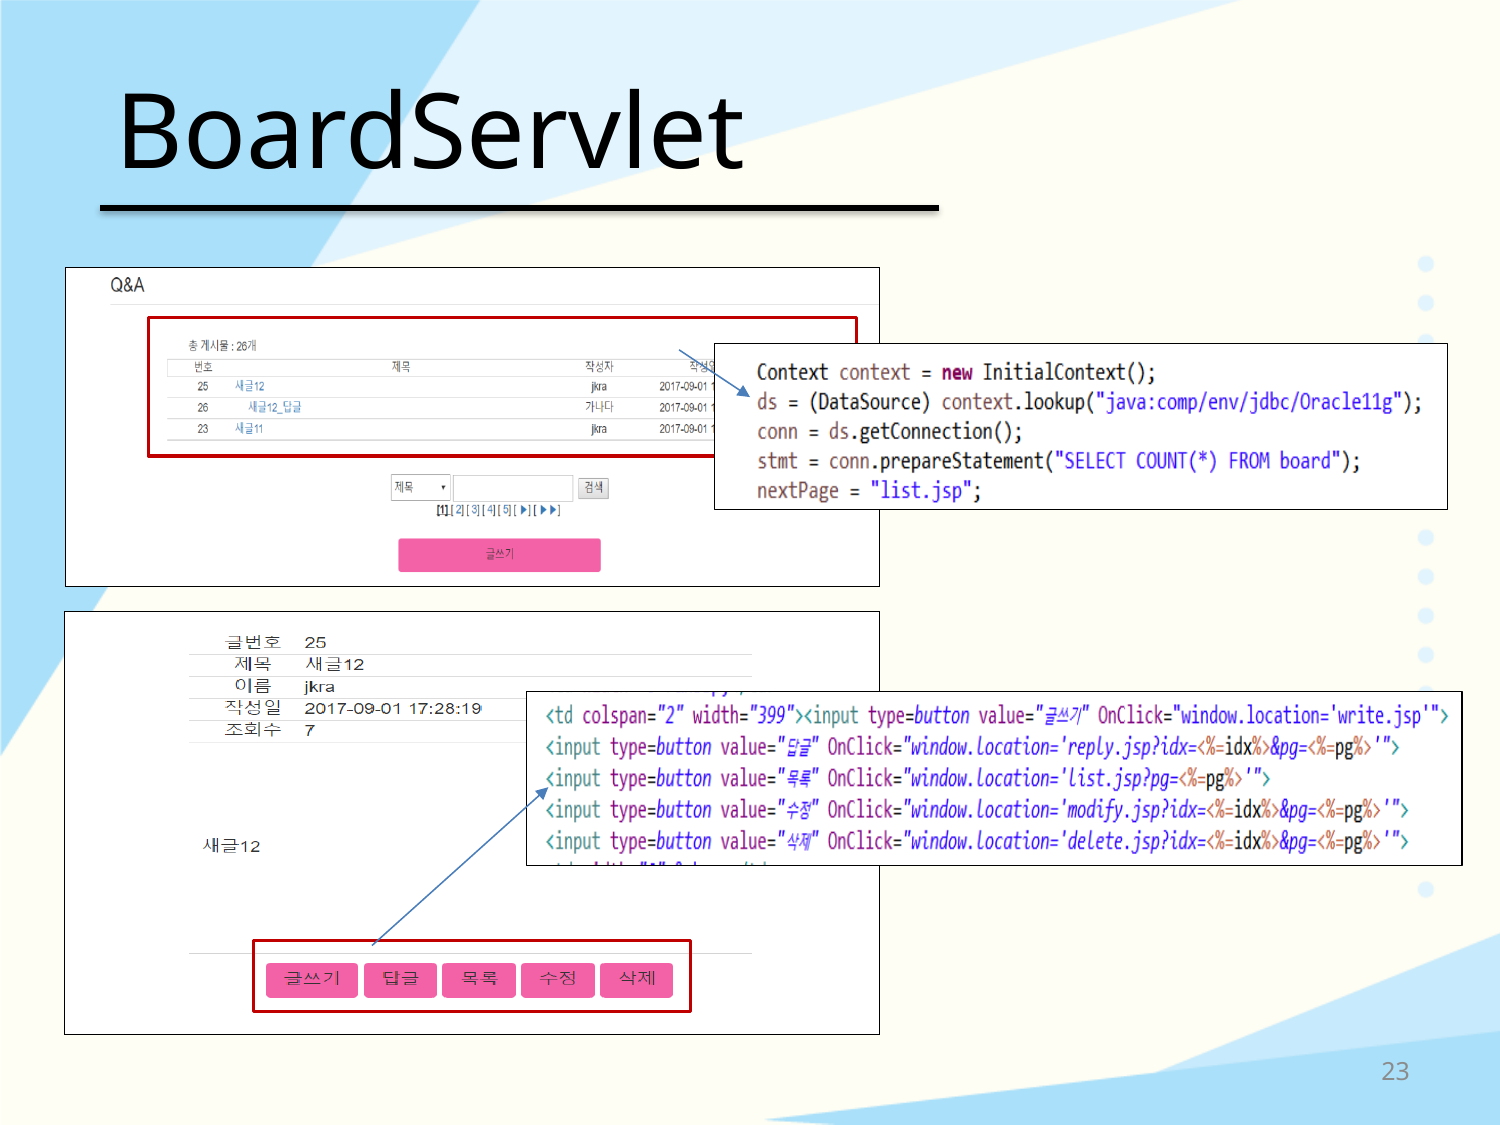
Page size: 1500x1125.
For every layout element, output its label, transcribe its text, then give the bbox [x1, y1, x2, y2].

slide_number 23 [1074, 1042, 1425, 1103]
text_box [371, 786, 549, 946]
title BoardServlet [100, 45, 1071, 209]
picture [0, 0, 1500, 1125]
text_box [678, 349, 751, 398]
